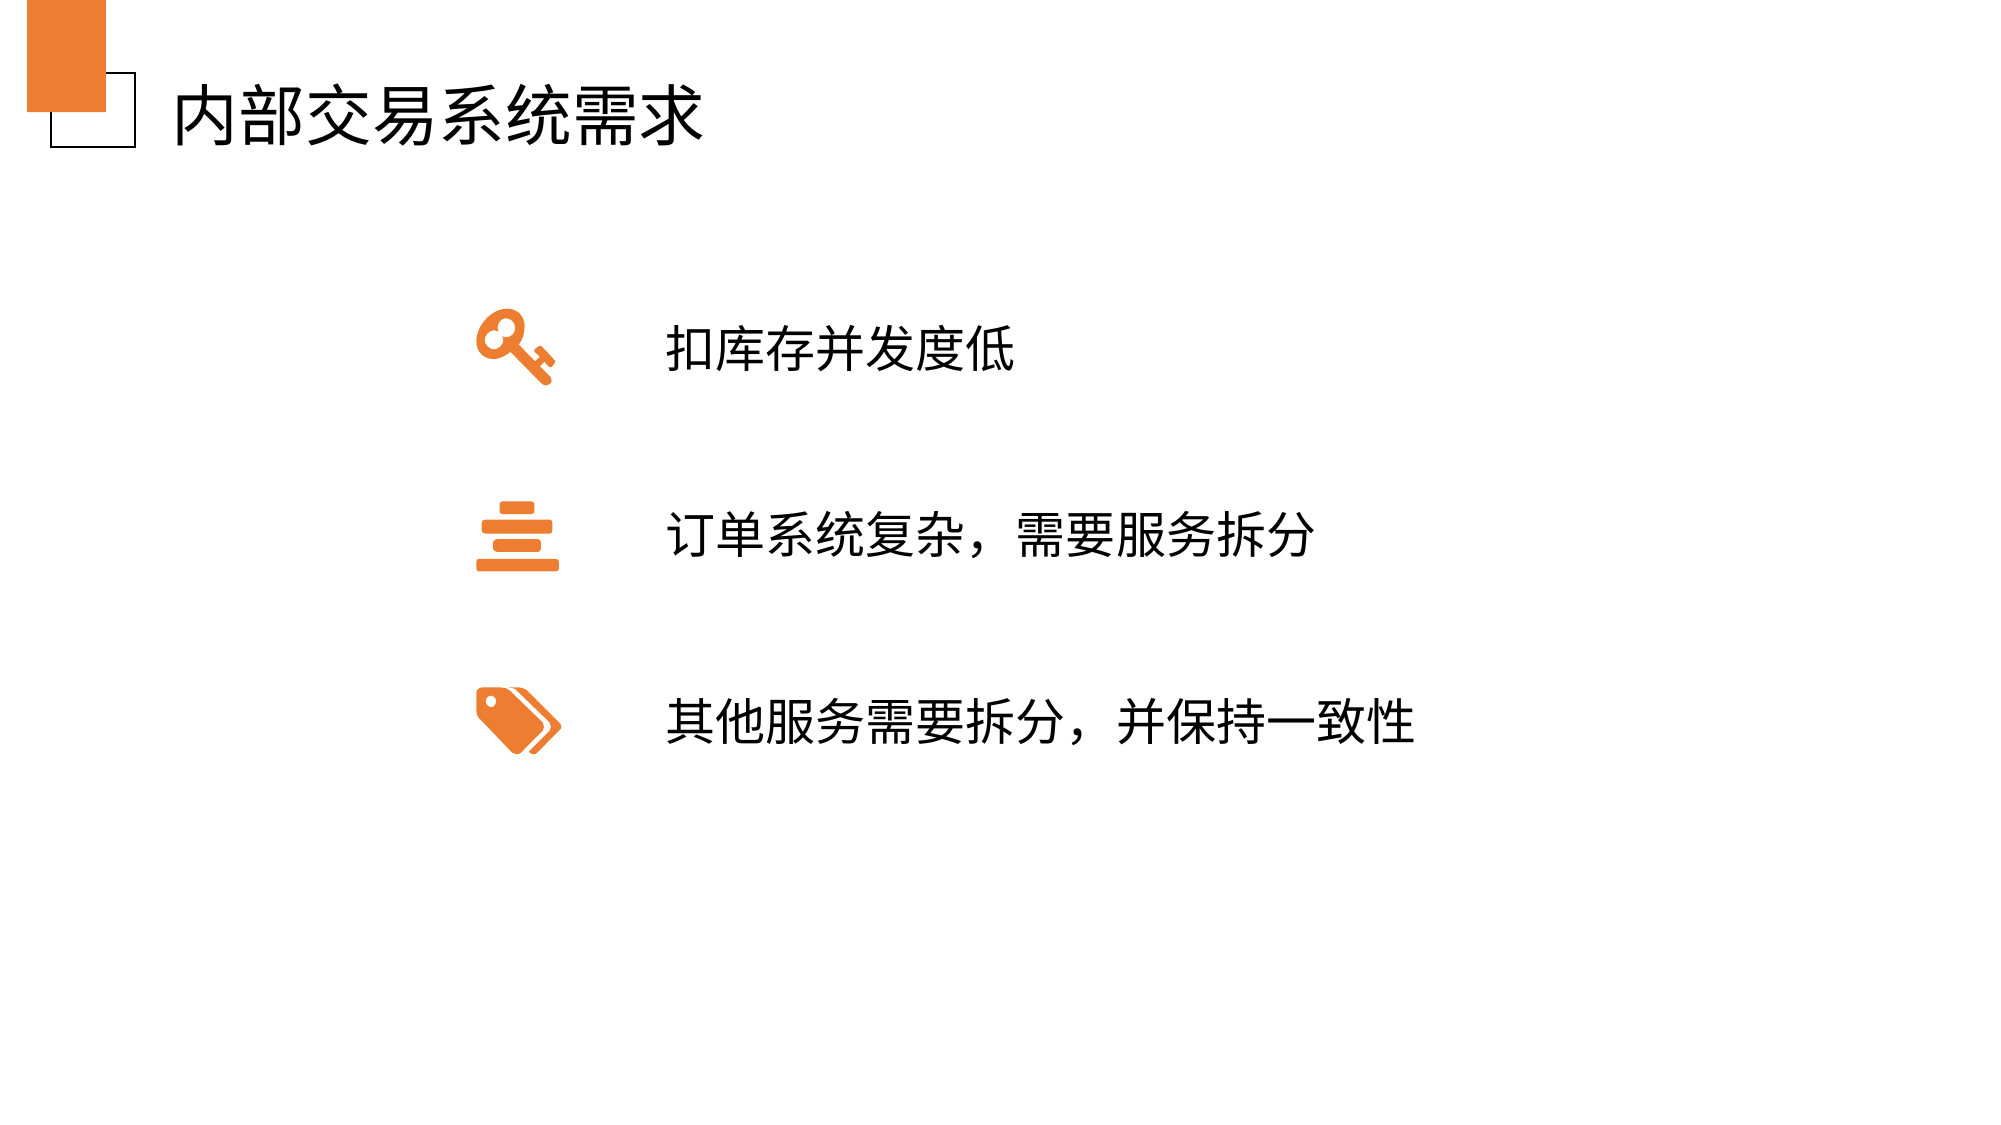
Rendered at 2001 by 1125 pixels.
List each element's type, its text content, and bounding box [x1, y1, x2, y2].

text_box [50, 72, 136, 148]
text_box [476, 687, 562, 755]
text_box [481, 519, 553, 534]
text_box 其他服务需要拆分，并保持一致性 [651, 682, 1431, 758]
text_box [476, 308, 556, 386]
text_box 扣库存并发度低 [651, 309, 1031, 385]
text_box [493, 539, 541, 552]
text_box 内部交易系统需求 [171, 73, 1089, 154]
text_box 订单系统复杂，需要服务拆分 [651, 496, 1331, 572]
text_box [499, 501, 535, 515]
text_box [476, 558, 559, 572]
text_box [26, 0, 107, 113]
